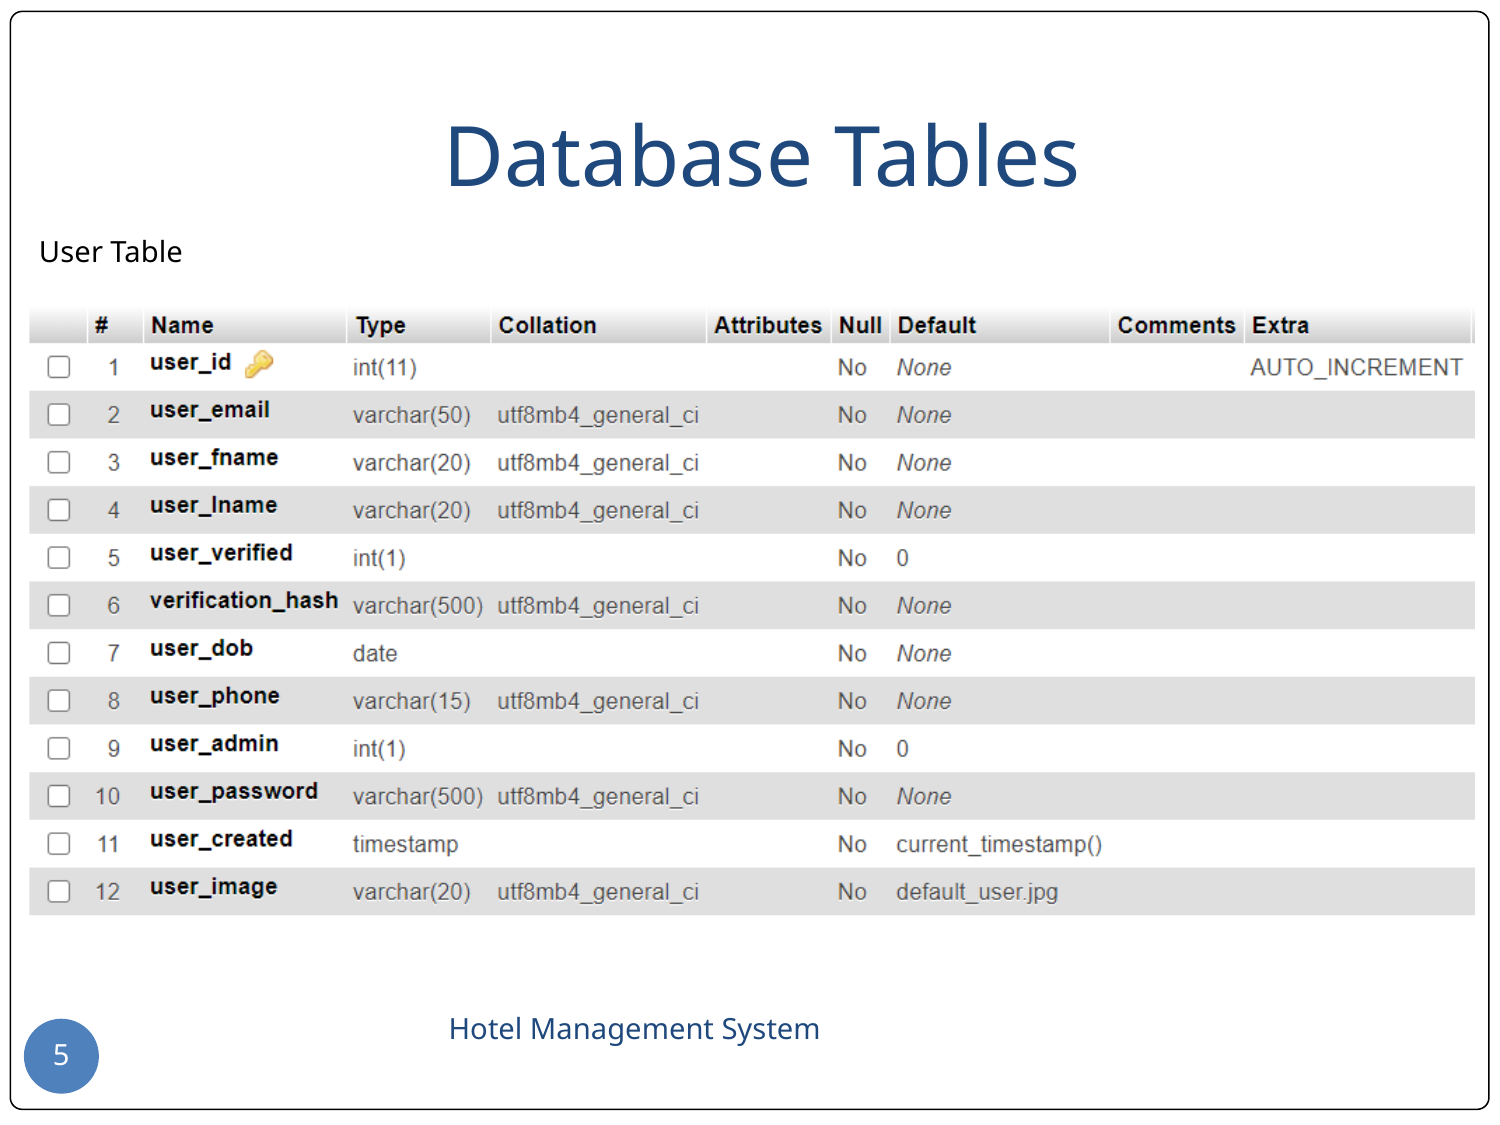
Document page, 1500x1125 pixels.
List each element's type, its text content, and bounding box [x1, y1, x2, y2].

title Database Tables [24, 30, 1500, 218]
text_box 5 [23, 1018, 99, 1094]
picture [24, 304, 1476, 921]
text_box Hotel Management System [433, 1007, 1084, 1083]
text_box User Table [23, 218, 652, 280]
